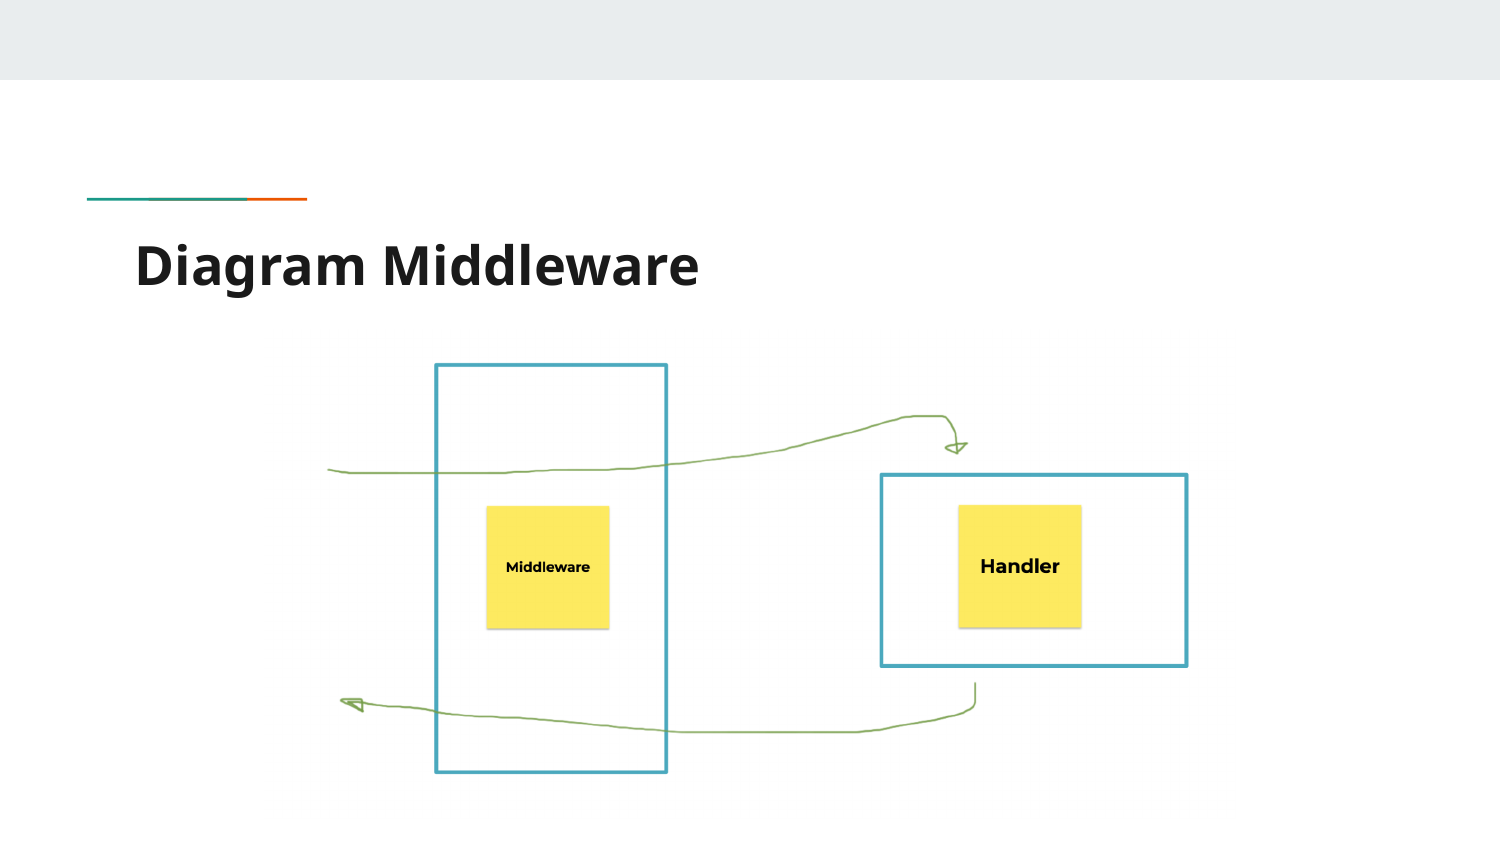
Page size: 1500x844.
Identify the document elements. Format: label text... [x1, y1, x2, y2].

picture [263, 328, 1236, 819]
title Diagram Middleware [119, 216, 1381, 305]
